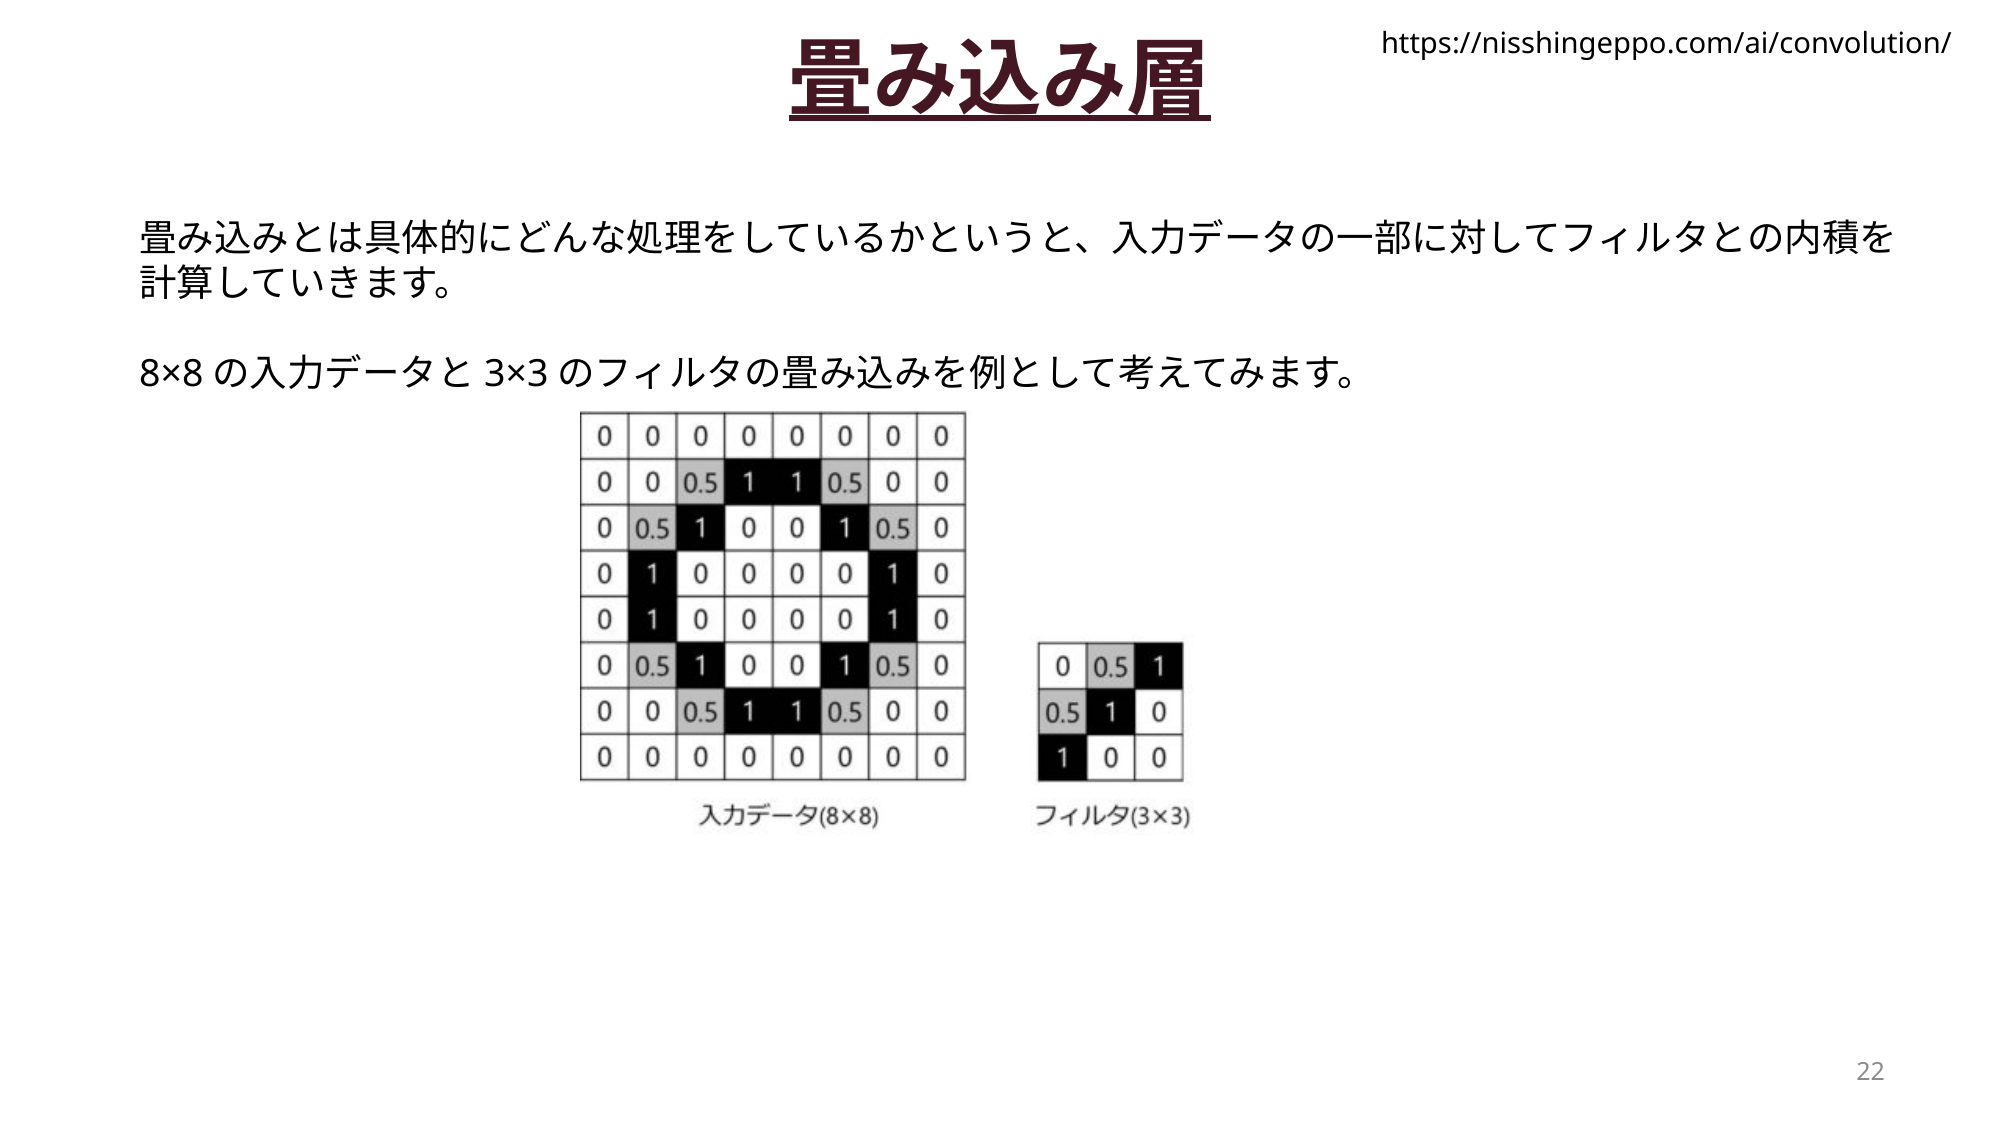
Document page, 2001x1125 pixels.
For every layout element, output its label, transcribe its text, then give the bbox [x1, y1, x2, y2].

slide_number 22 [1433, 1042, 1900, 1103]
text_box 畳み込みとは具体的にどんな処理をしているかというと、入力データの一部に対してフィルタとの内積を計算していきます。 8×8の入力データと3×3のフィルタの畳み込みを例として考えてみます。 [124, 206, 1925, 402]
picture [579, 409, 1206, 848]
text_box https://nisshingeppo.com/ai/convolution/ [1366, 16, 1968, 67]
title 畳み込み層 [99, 16, 1900, 134]
